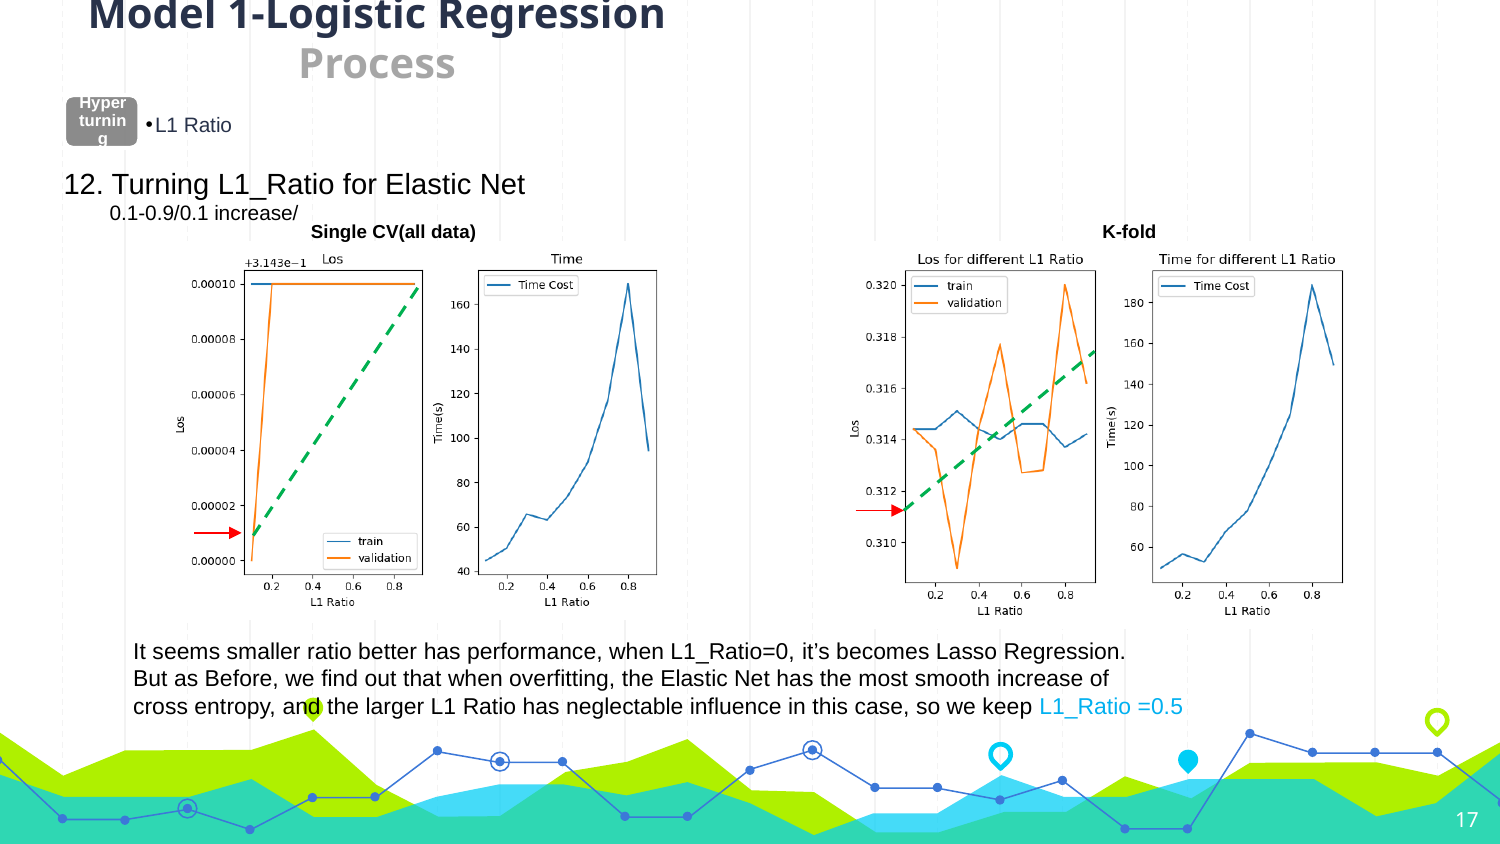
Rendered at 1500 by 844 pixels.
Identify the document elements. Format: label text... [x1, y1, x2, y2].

text_box K-fold [1087, 211, 1172, 239]
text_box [903, 350, 1095, 511]
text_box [253, 284, 420, 536]
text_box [26, 70, 363, 178]
picture [837, 241, 1354, 630]
slide_number 17 [1403, 791, 1494, 844]
text_box Single CV(all data) [296, 212, 491, 239]
text_box It seems smaller ratio better has performance, when L1_Ratio=0, it’s becomes Lasso Regression. But as Before, we find out that when overfitting, the Elastic Net has the most smooth increase of cross entropy, and the larger L1 Ratio has neglectable influence in this case, so we keep L1_Ratio =0.5 [118, 628, 1198, 727]
title Model 1-Logistic Regression Process [19, 21, 735, 102]
text_box 12. Turning L1_Ratio for Elastic Net 0.1-0.9/0.1 increase/ [48, 157, 1451, 268]
picture [163, 241, 668, 620]
